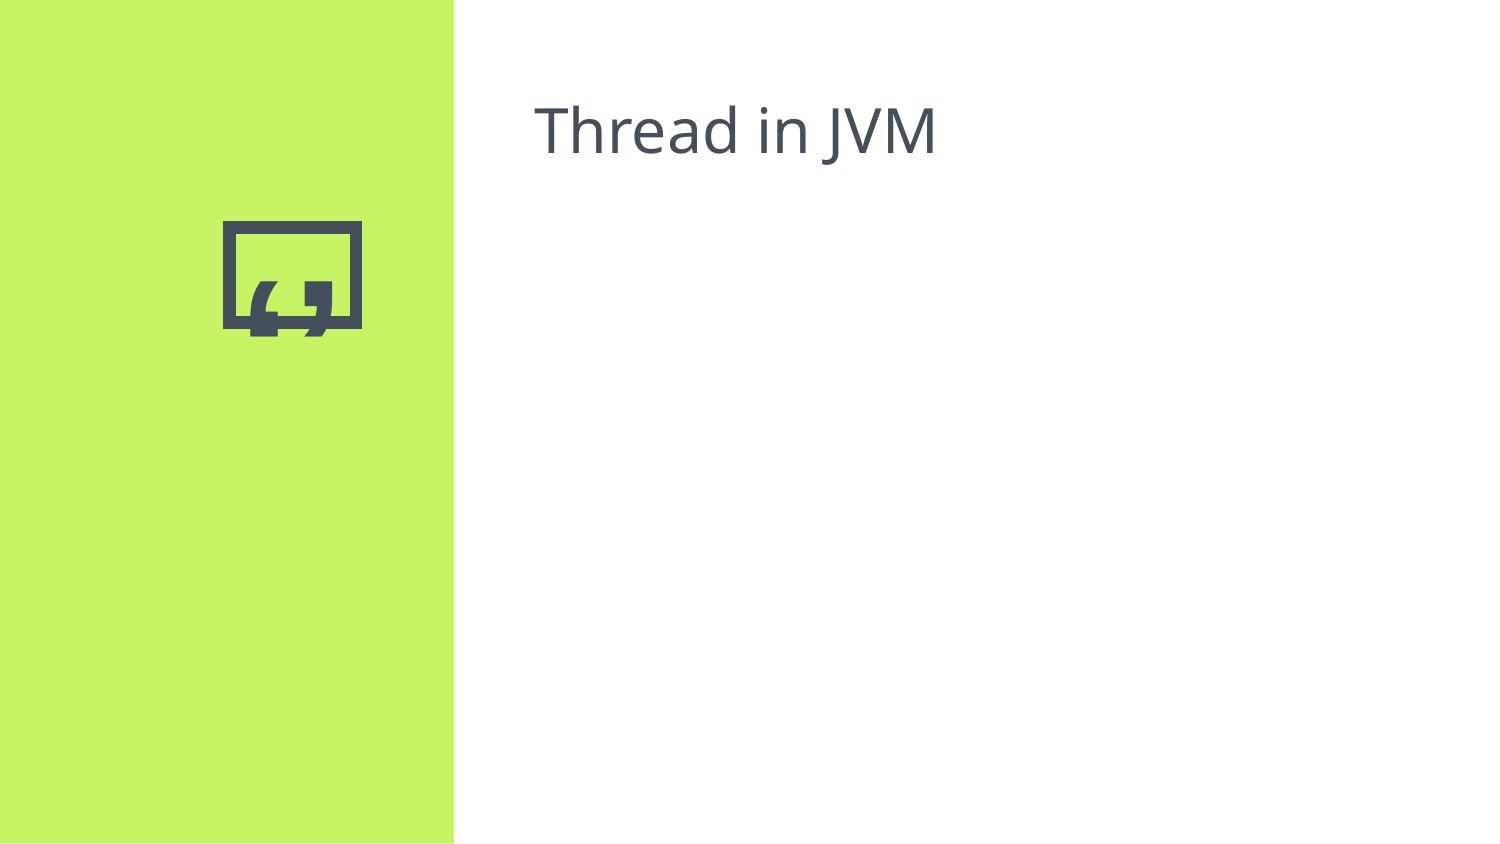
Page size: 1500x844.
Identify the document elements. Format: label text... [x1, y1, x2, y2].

list Thread in JVM [519, 75, 1309, 610]
